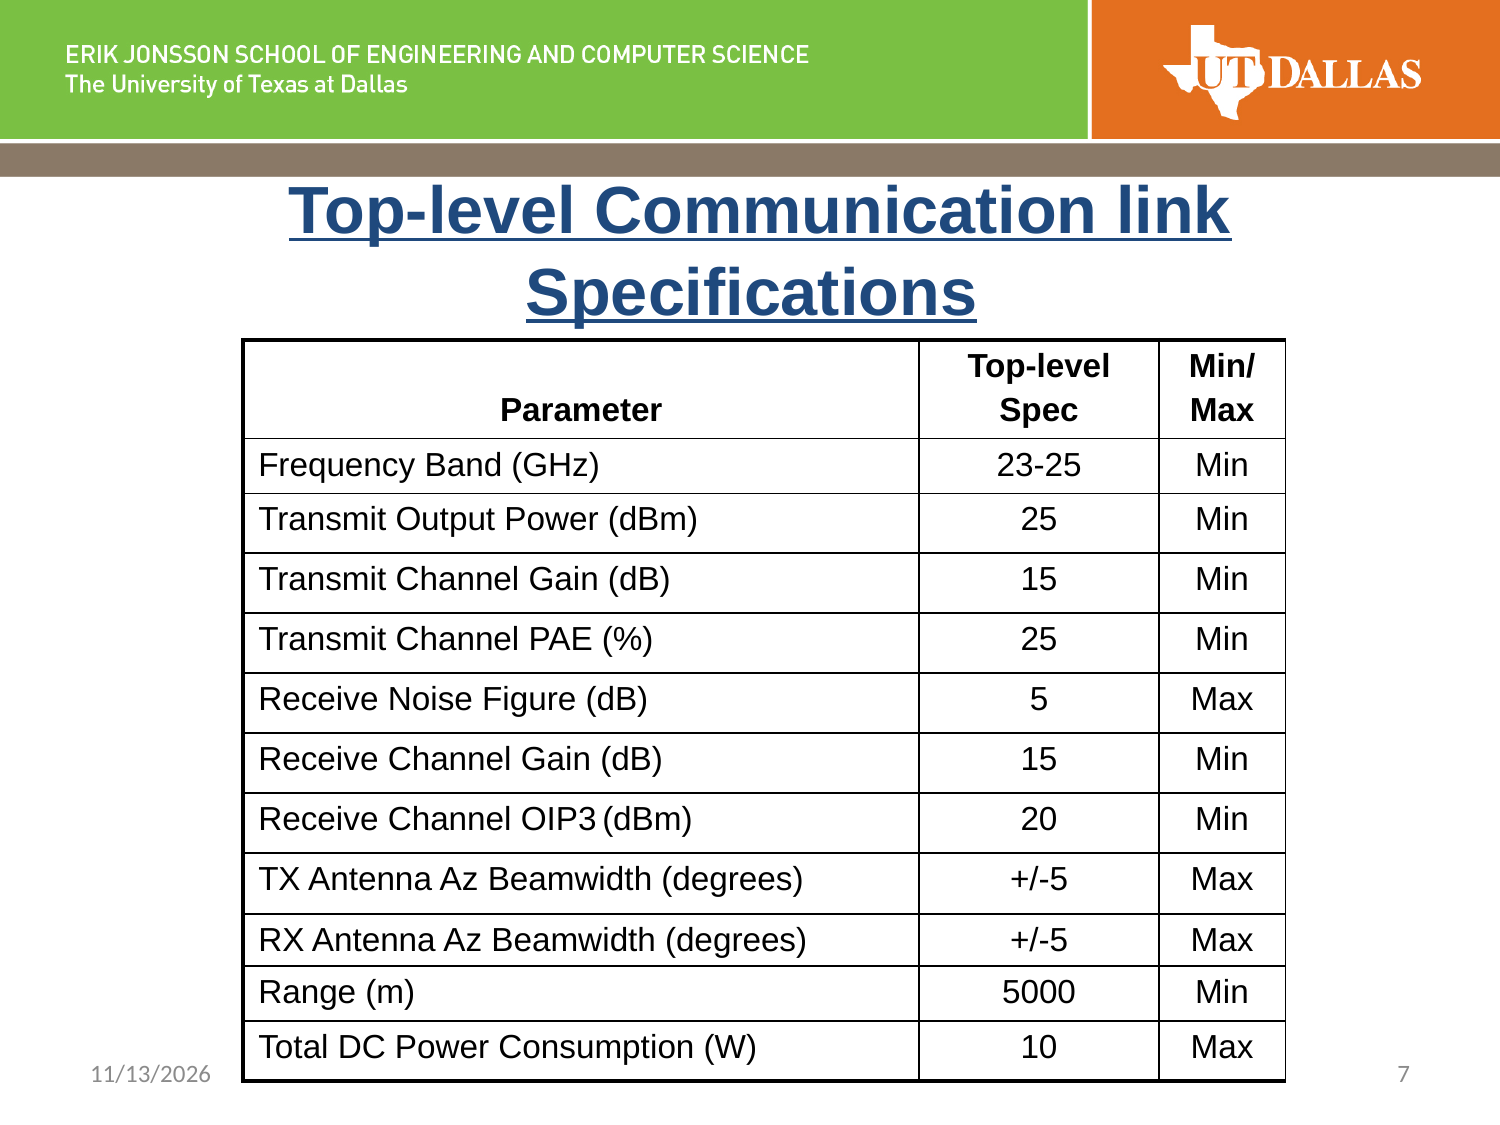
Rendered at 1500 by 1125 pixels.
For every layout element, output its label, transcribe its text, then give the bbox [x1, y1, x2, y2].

table_cell Max [1160, 674, 1285, 732]
table_header Min/ Max [1160, 342, 1285, 438]
table_cell Min [1160, 614, 1285, 672]
table_cell 10 [920, 1022, 1158, 1079]
table_cell Min [1160, 554, 1285, 612]
table_cell Max [1160, 1022, 1285, 1042]
table_cell 25 [920, 494, 1158, 552]
table_cell 5 [920, 674, 1158, 732]
table_cell +/-5 [920, 854, 1158, 913]
table_cell 15 [920, 734, 1158, 792]
table_cell +/-5 [920, 915, 1158, 965]
table_cell 23-25 [920, 439, 1158, 493]
table_header Top-level Spec [920, 342, 1158, 438]
table_cell Transmit Channel Gain (dB) [245, 554, 918, 612]
text_box Top-level Communication link Specifications [57, 167, 1446, 321]
table_cell 5000 [920, 967, 1158, 1020]
table_cell 20 [920, 794, 1158, 852]
table_cell Total DC Power Consumption (W) [245, 1022, 918, 1079]
table_cell Min [1160, 494, 1285, 552]
table_cell TX Antenna Az Beamwidth (degrees) [245, 854, 918, 913]
table_cell Min [1160, 734, 1285, 792]
table_cell 25 [920, 614, 1158, 672]
table_cell Max [1160, 854, 1285, 913]
table_cell 15 [920, 554, 1158, 612]
table_cell Receive Channel Gain (dB) [245, 734, 918, 792]
table_cell Transmit Channel PAE (%) [245, 614, 918, 672]
table_cell Range (m) [245, 967, 918, 1020]
picture [0, 0, 1500, 1125]
table_cell Receive Noise Figure (dB) [245, 674, 918, 732]
table_cell Receive Channel OIP3 (dBm) [245, 794, 918, 852]
table_cell Min [1160, 794, 1285, 852]
table_header Parameter [245, 342, 918, 438]
table_cell Transmit Output Power (dBm) [245, 494, 918, 552]
table_cell RX Antenna Az Beamwidth (degrees) [245, 915, 918, 965]
table_cell Max [1160, 915, 1285, 965]
table_cell Min [1160, 967, 1285, 1020]
table_cell Frequency Band (GHz) [245, 439, 918, 493]
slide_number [75, 1042, 425, 1103]
slide_number 7 [1074, 1042, 1425, 1103]
table_cell Min [1160, 439, 1285, 493]
